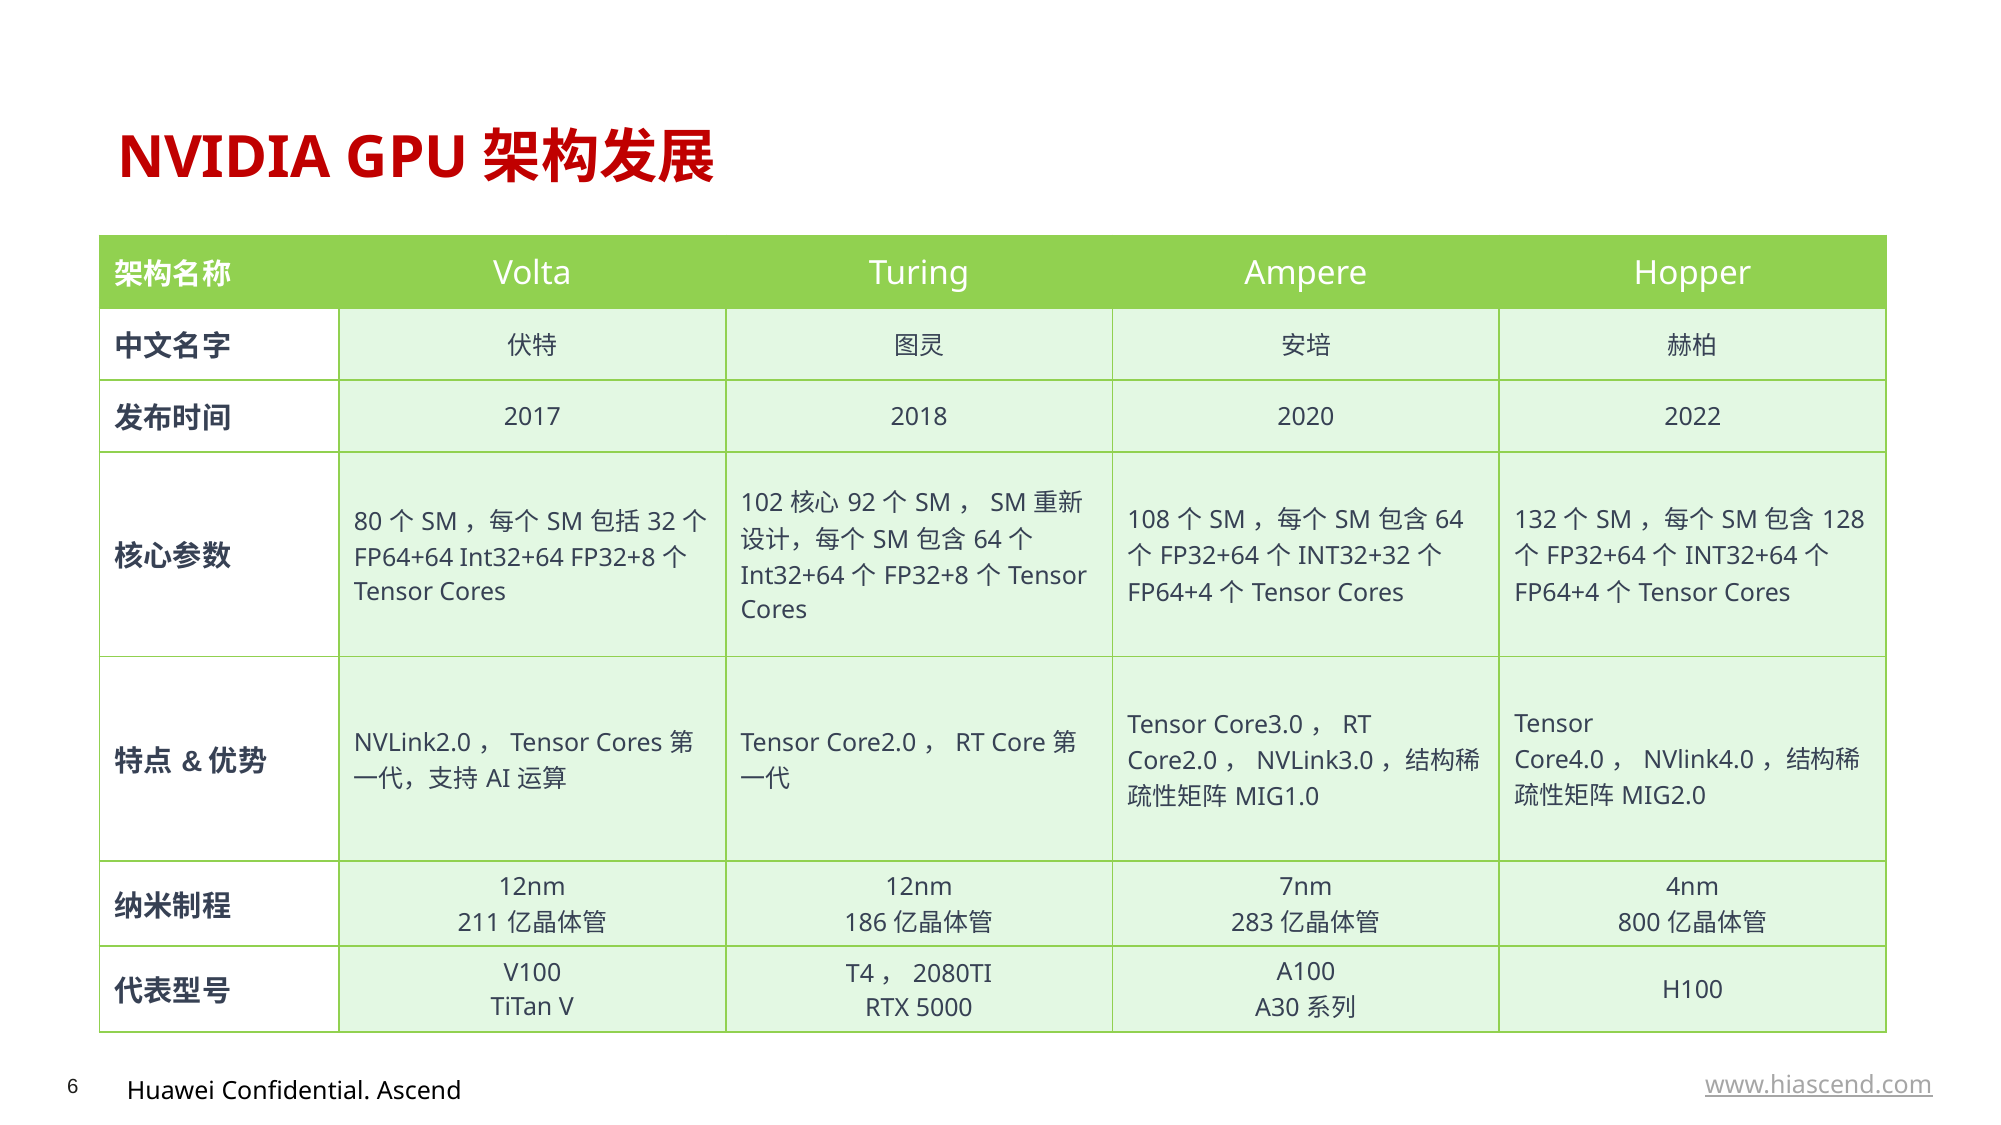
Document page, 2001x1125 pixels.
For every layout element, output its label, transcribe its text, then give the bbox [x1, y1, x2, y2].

table_header Hopper [1500, 236, 1885, 307]
table_cell 图灵 [727, 309, 1112, 379]
table_cell 108个SM，每个SM包含64个FP32+64个INT32+32个FP64+4个Tensor Cores [1113, 453, 1498, 656]
table_cell A100 A30系列 [1113, 947, 1498, 1031]
table_cell 7nm 283亿晶体管 [1113, 862, 1498, 945]
table_cell 2017 [340, 381, 725, 451]
table_cell Tensor Core2.0，RT Core第一代 [727, 657, 1112, 860]
table_cell 12nm 211亿晶体管 [340, 862, 725, 945]
table_cell 2020 [1113, 381, 1498, 451]
table_cell 2022 [1500, 381, 1885, 451]
table_cell 中文名字 [100, 309, 338, 379]
table_header Ampere [1113, 236, 1498, 307]
table_cell 赫柏 [1500, 309, 1885, 379]
table_cell T4，2080TI RTX 5000 [727, 947, 1112, 1031]
table_cell 纳米制程 [100, 862, 338, 945]
table_cell 2018 [727, 381, 1112, 451]
table_cell 核心参数 [100, 453, 338, 656]
table_cell 12nm 186亿晶体管 [727, 862, 1112, 945]
table_cell 发布时间 [100, 381, 338, 451]
table_cell 80个SM，每个SM包括32个FP64+64 Int32+64 FP32+8个Tensor Cores [340, 453, 725, 656]
table_cell 伏特 [340, 309, 725, 379]
table_cell V100 TiTan V [340, 947, 725, 1031]
table_header Turing [727, 236, 1112, 307]
table_cell H100 [1500, 947, 1885, 1031]
table_cell 代表型号 [100, 947, 338, 1031]
table_cell 132个SM，每个SM包含128个FP32+64个INT32+64个FP64+4个Tensor Cores [1500, 453, 1885, 656]
table_cell Tensor Core4.0，NVlink4.0，结构稀疏性矩阵MIG2.0 [1500, 657, 1885, 860]
table_cell 特点&优势 [100, 657, 338, 860]
table_cell 4nm 800亿晶体管 [1500, 862, 1885, 945]
table_cell 安培 [1113, 309, 1498, 379]
table_header 架构名称 [100, 236, 338, 307]
table_cell 102核心92个SM，SM重新设计，每个SM包含64个Int32+64个FP32+8个Tensor Cores [727, 453, 1112, 656]
table_cell Tensor Core3.0，RT Core2.0，NVLink3.0，结构稀疏性矩阵MIG1.0 [1113, 657, 1498, 860]
table_cell NVLink2.0，Tensor Cores第一代，支持AI运算 [340, 657, 725, 860]
table_header Volta [340, 236, 725, 307]
title NVIDIA GPU架构发展 [102, 111, 1901, 209]
